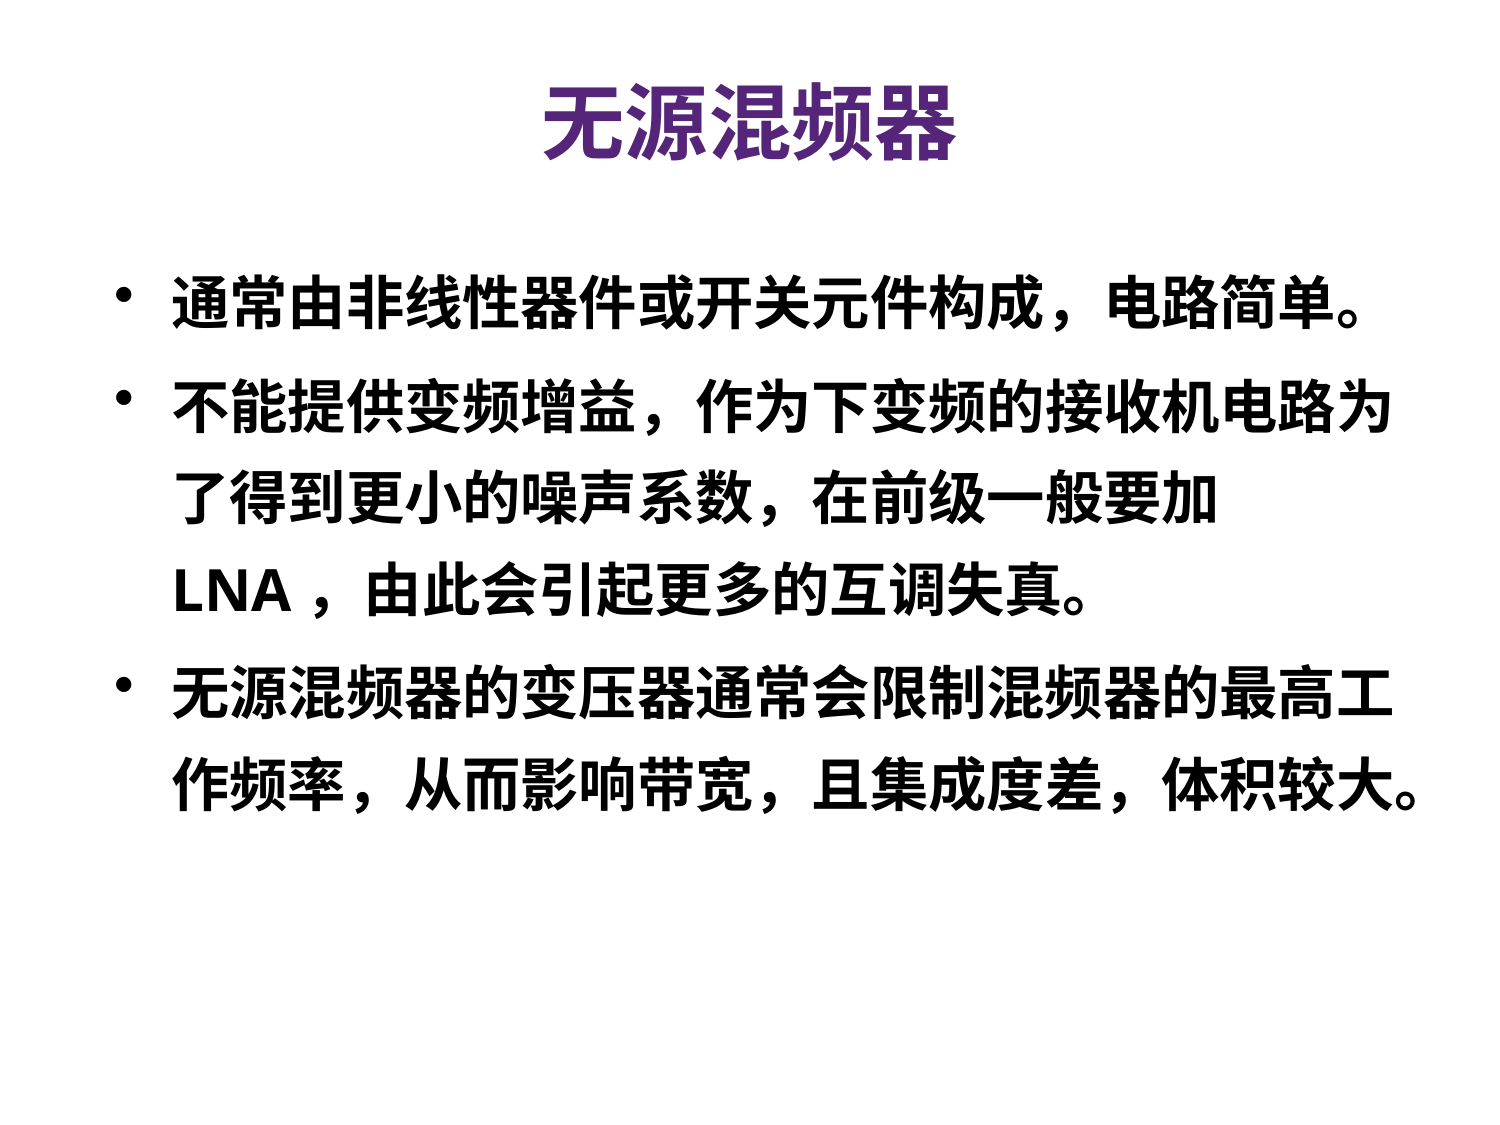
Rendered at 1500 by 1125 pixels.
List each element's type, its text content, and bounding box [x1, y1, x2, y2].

title 无源混频器 [75, 45, 1425, 175]
list 通常由非线性器件或开关元件构成，电路简单。 不能提供变频增益，作为下变频的接收机电路为了得到更小的噪声系数，在前级一般要加LNA，由此会引起更多的互调失真。 无源混频器的变压器通常会限制混频器的最高工作频率，从而影响带宽，且集成度差，体积较大。 [99, 237, 1425, 980]
